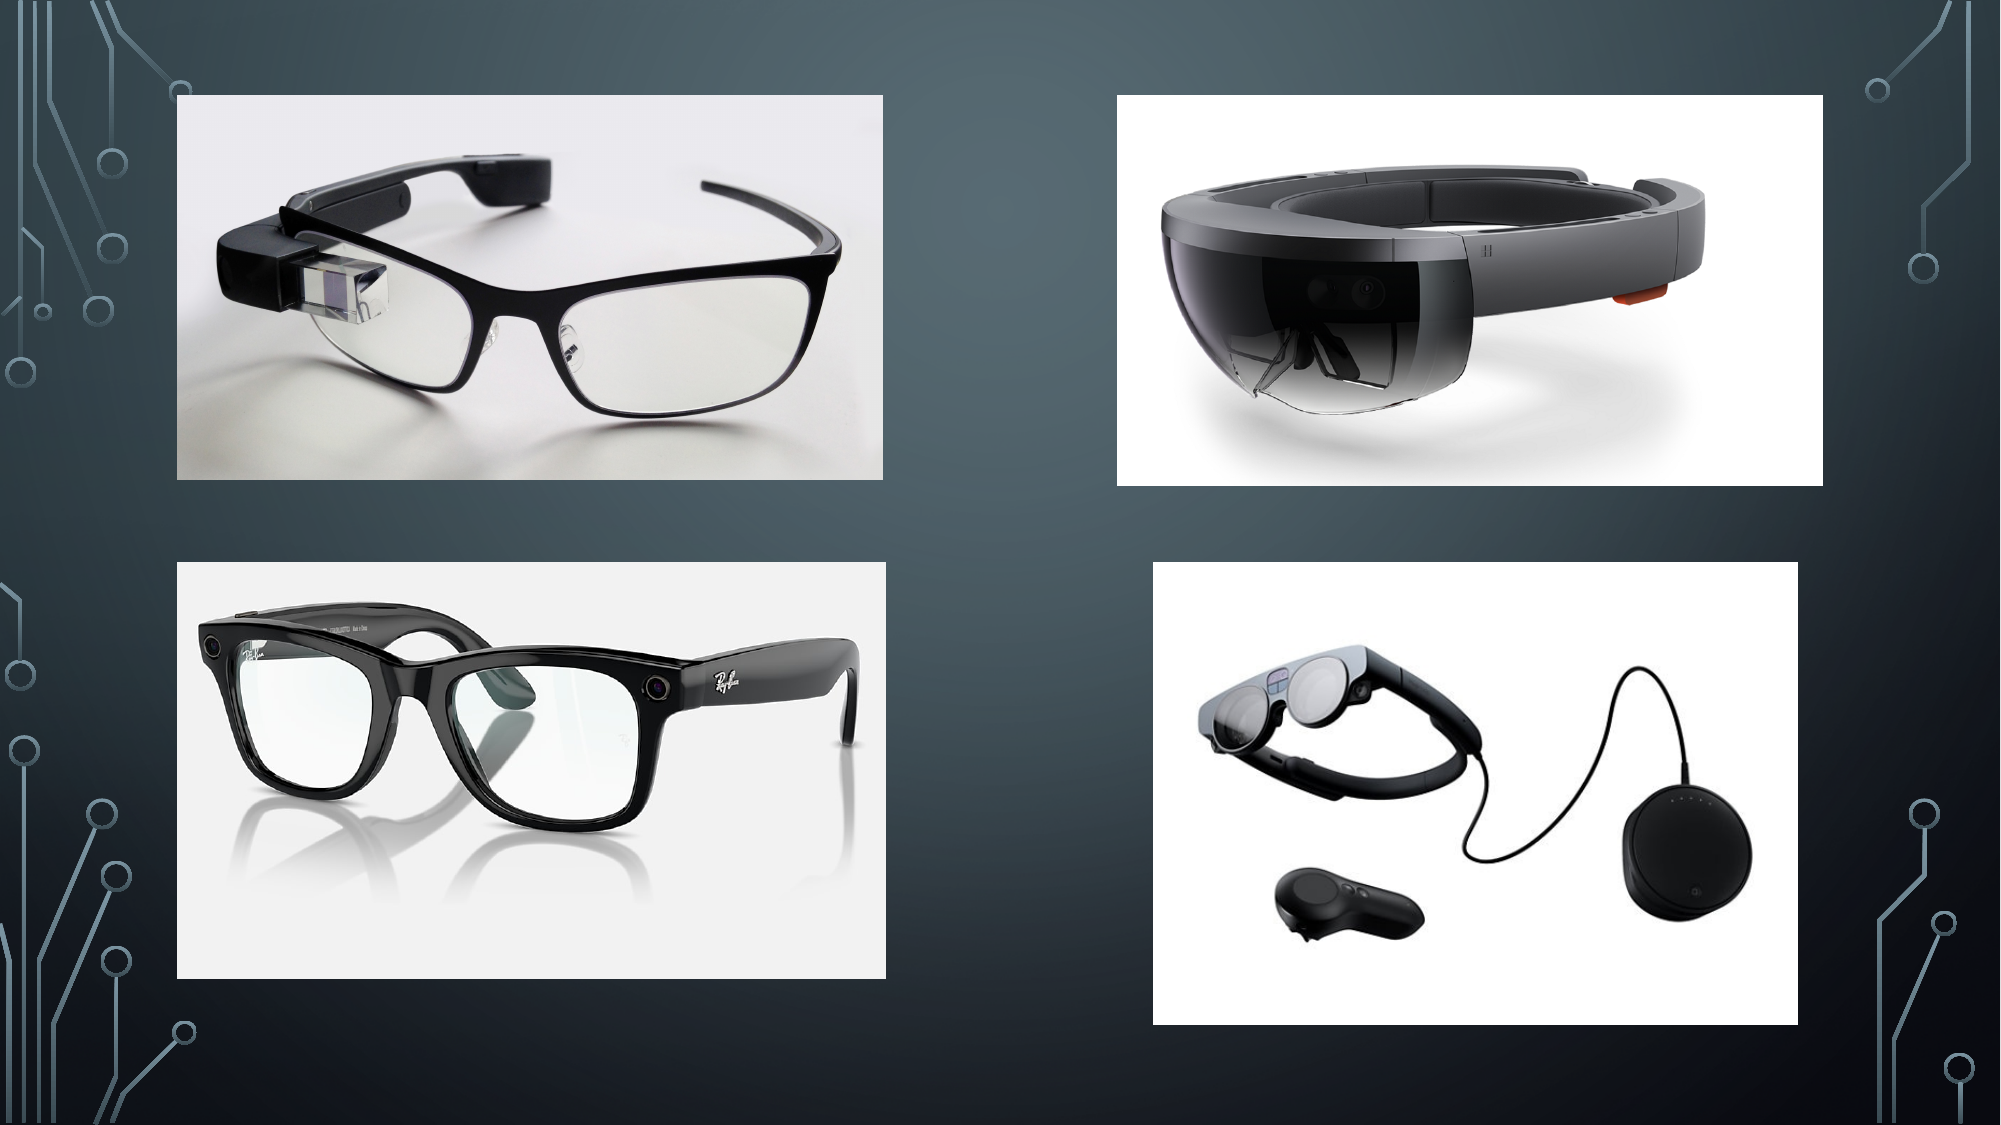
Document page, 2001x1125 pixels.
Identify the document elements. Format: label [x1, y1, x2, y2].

picture [177, 562, 886, 979]
picture [1153, 562, 1798, 1025]
picture [177, 95, 883, 480]
picture [1117, 95, 1823, 486]
